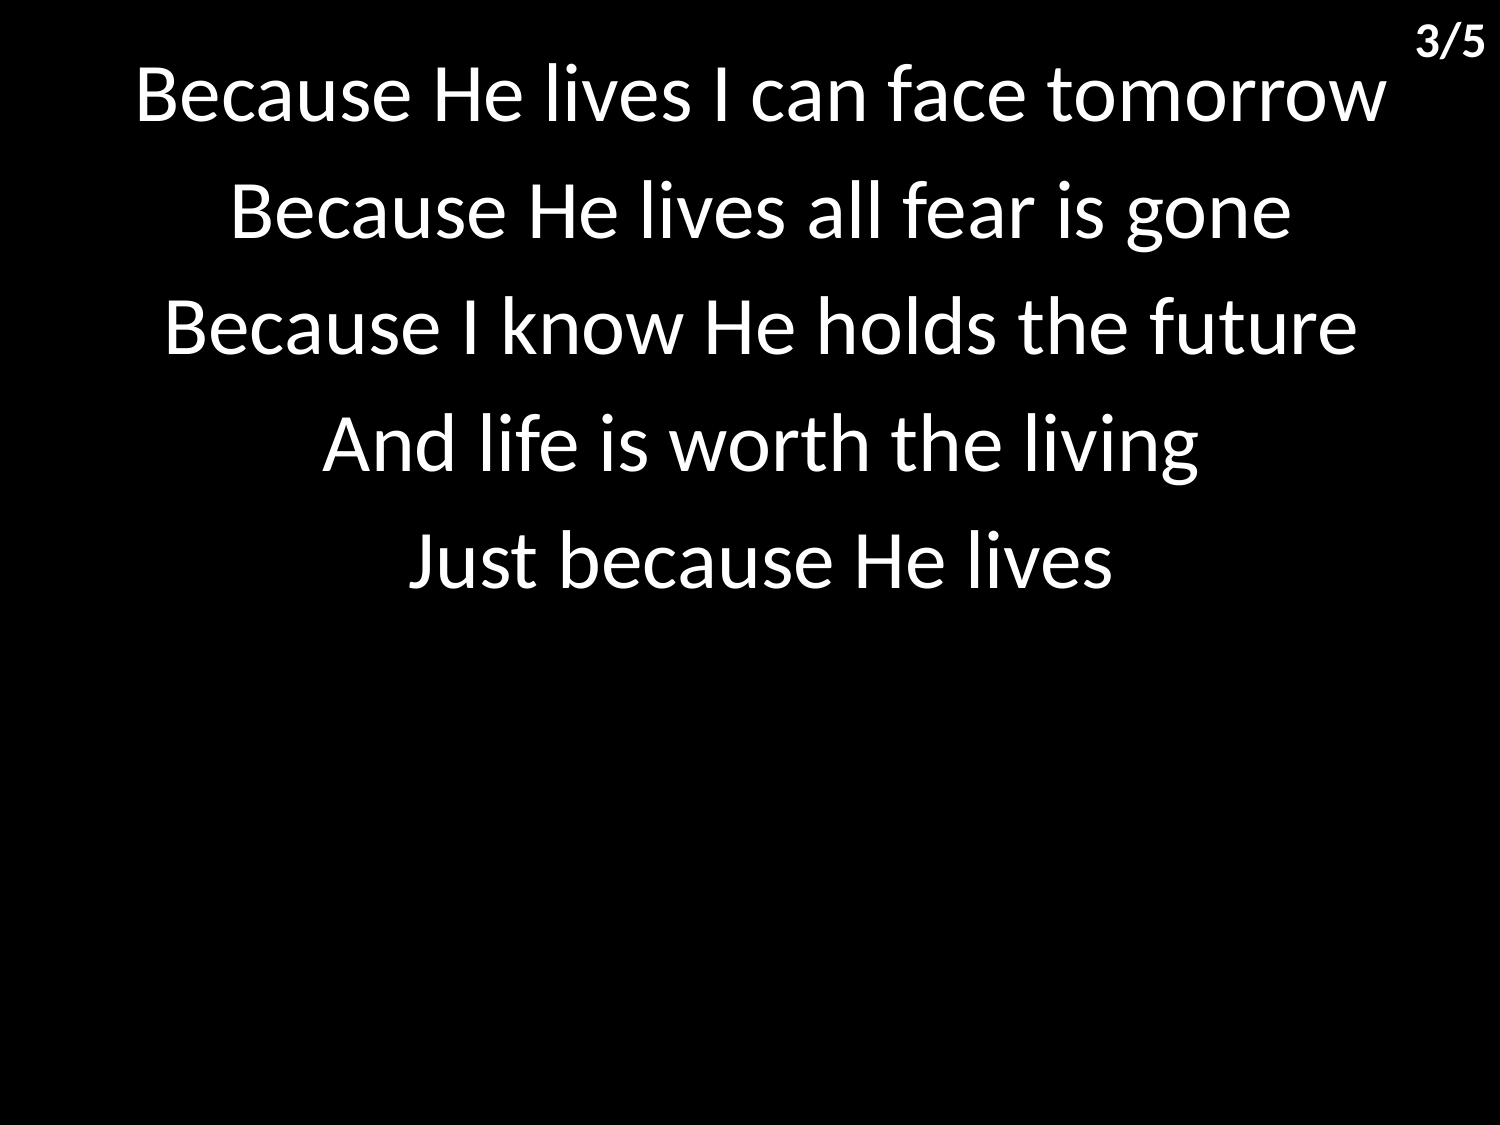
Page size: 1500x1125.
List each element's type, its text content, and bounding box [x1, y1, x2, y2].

text_box 3/5 [1399, 0, 1500, 75]
subtitle Because He lives I can face tomorrow Because He lives all fear is gone Because I know He holds the future And life is worth the living Just because He lives [53, 30, 1471, 1094]
